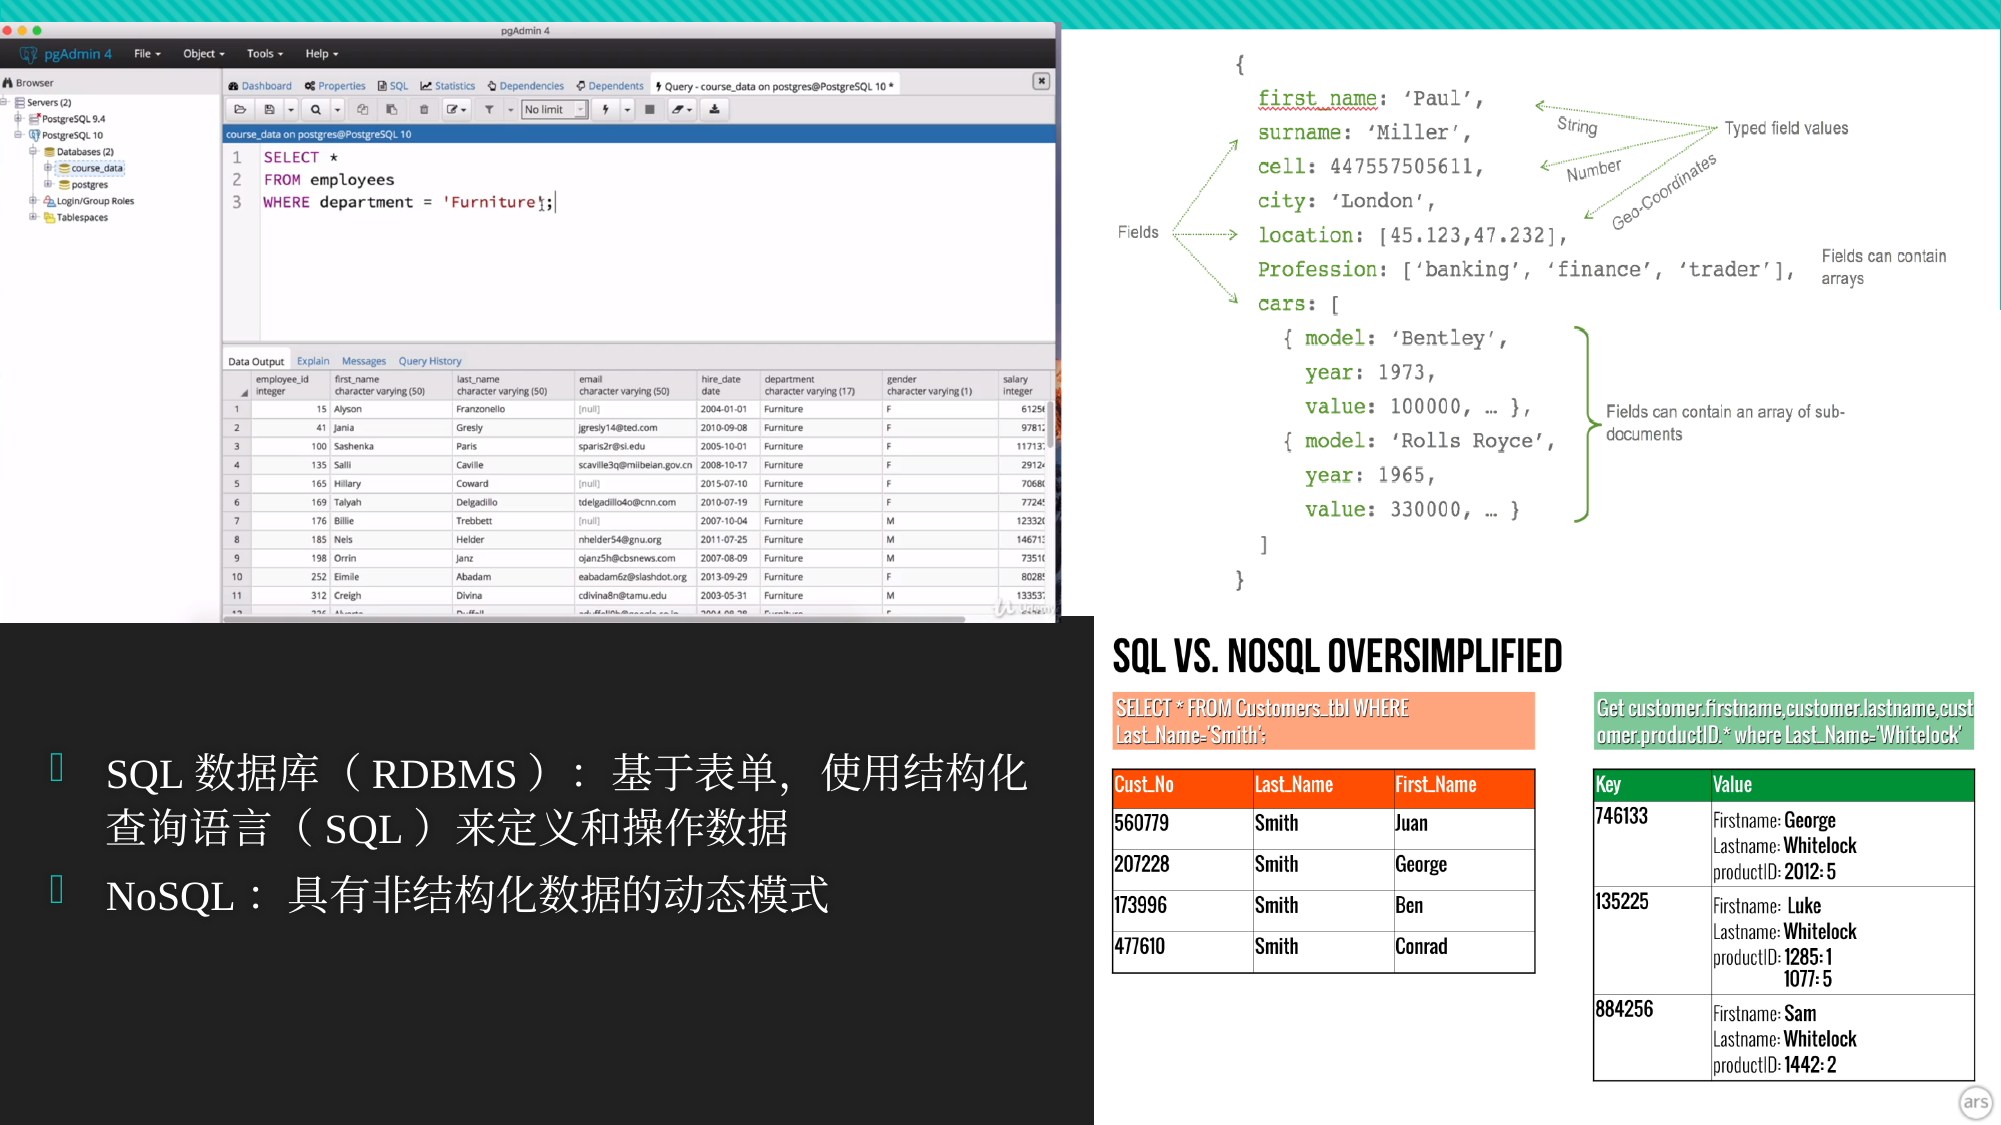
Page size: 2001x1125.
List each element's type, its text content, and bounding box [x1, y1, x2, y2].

text_box SQL数据库（RDBMS）：基于表单，使用结构化查询语言（SQL）来定义和操作数据 NoSQL：具有非结构化数据的动态模式 [42, 704, 1041, 956]
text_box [1062, 29, 2000, 617]
picture [1094, 615, 2000, 1125]
picture [0, 0, 2000, 623]
